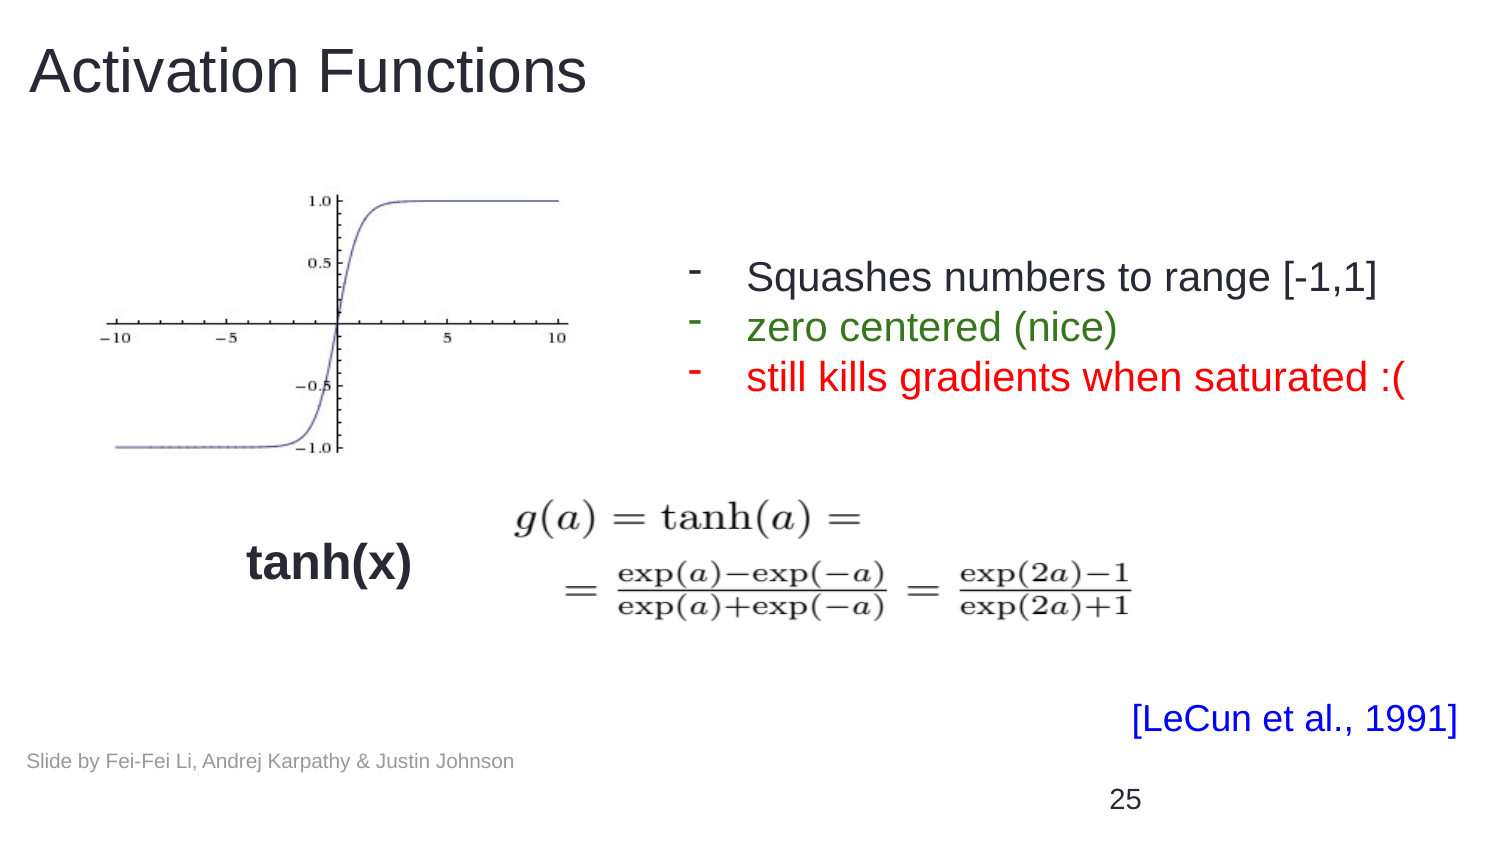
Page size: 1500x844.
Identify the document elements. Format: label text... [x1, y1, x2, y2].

text_box [LeCun et al., 1991] [1116, 673, 1500, 759]
text_box tanh(x) [231, 514, 479, 589]
text_box Activation Functions [14, 14, 856, 136]
slide_number 25 [1066, 765, 1157, 831]
picture [88, 184, 589, 470]
text_box Squashes numbers to range [-1,1] zero centered (nice) still kills gradients when saturated :( [656, 234, 1450, 686]
picture [487, 484, 1140, 629]
